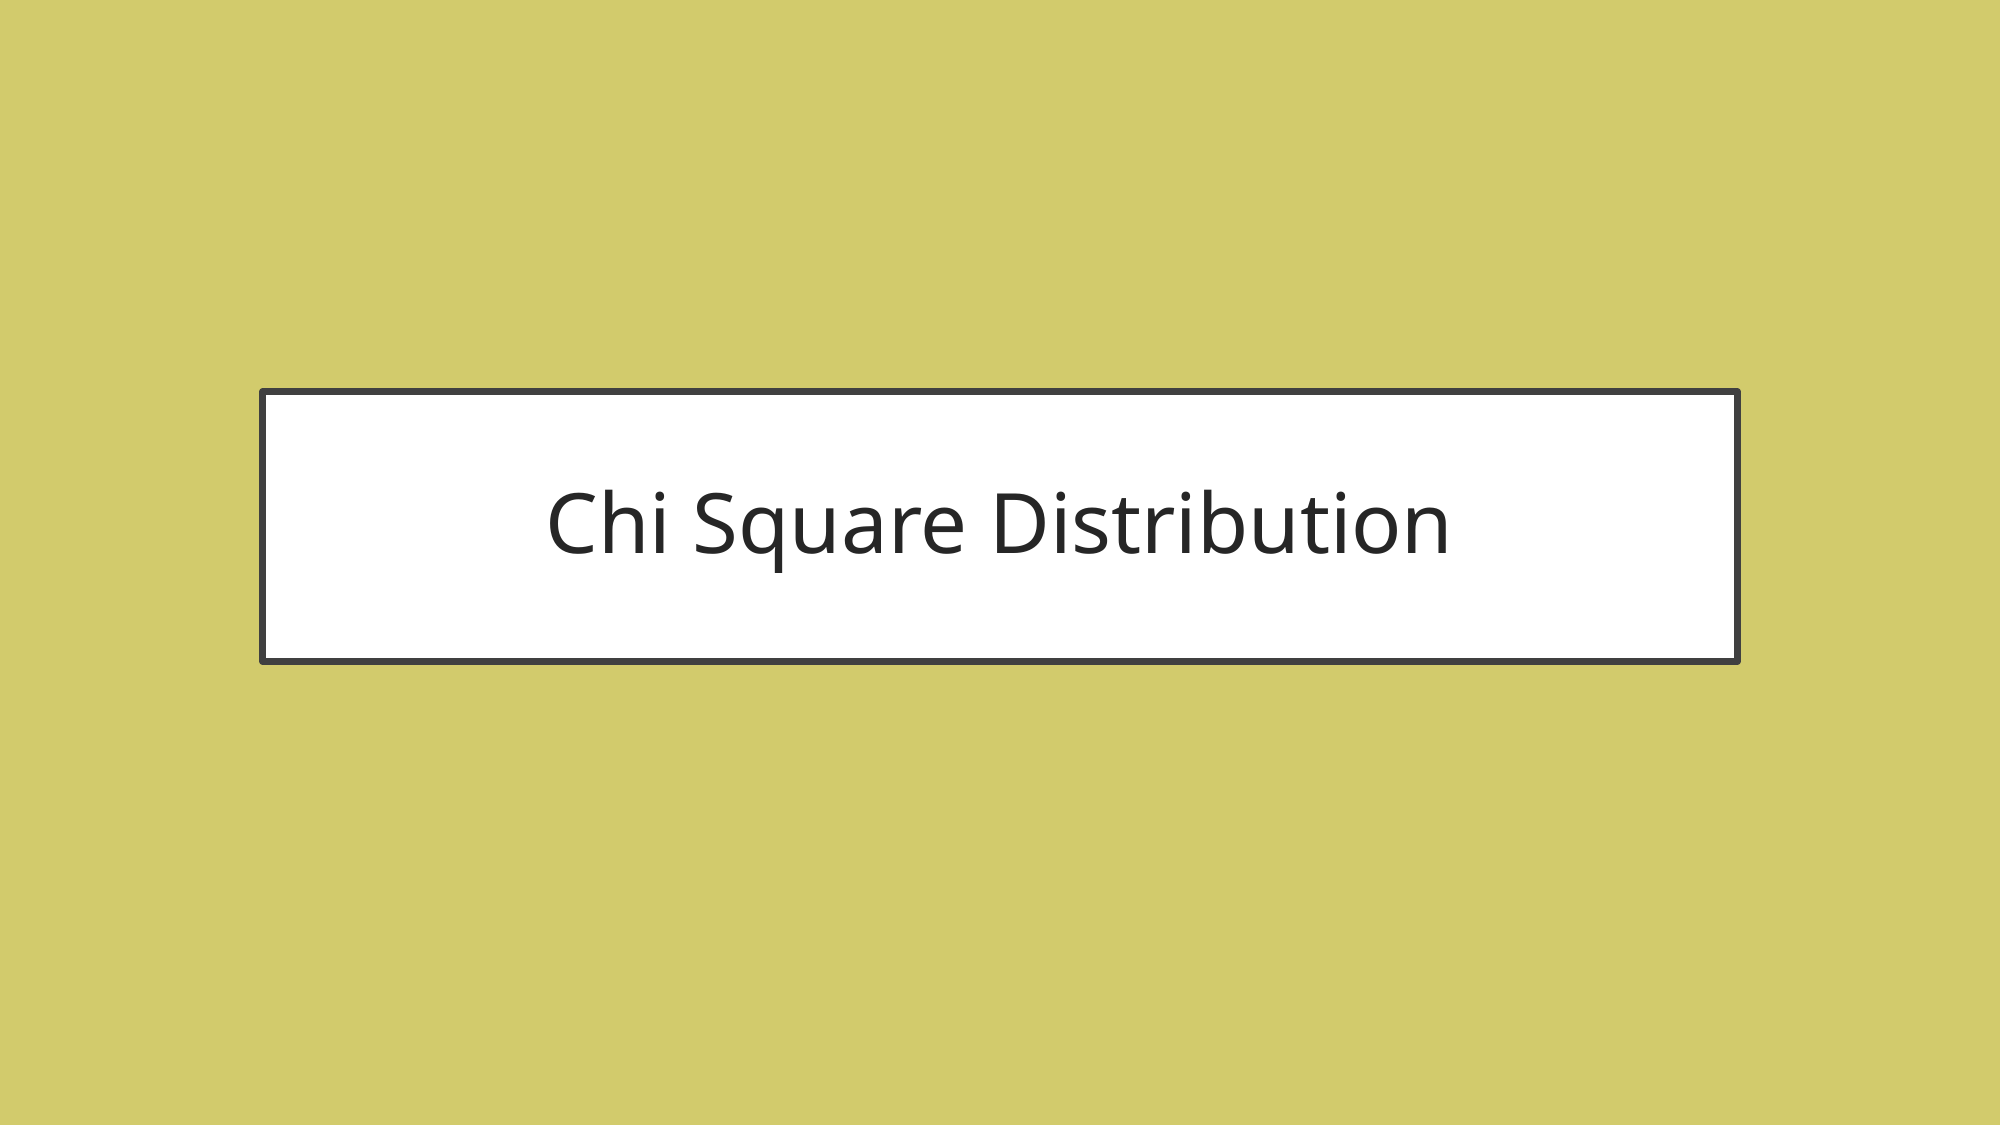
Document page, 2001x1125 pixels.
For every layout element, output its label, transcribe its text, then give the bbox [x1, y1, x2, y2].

title Chi Square Distribution [259, 388, 1741, 665]
